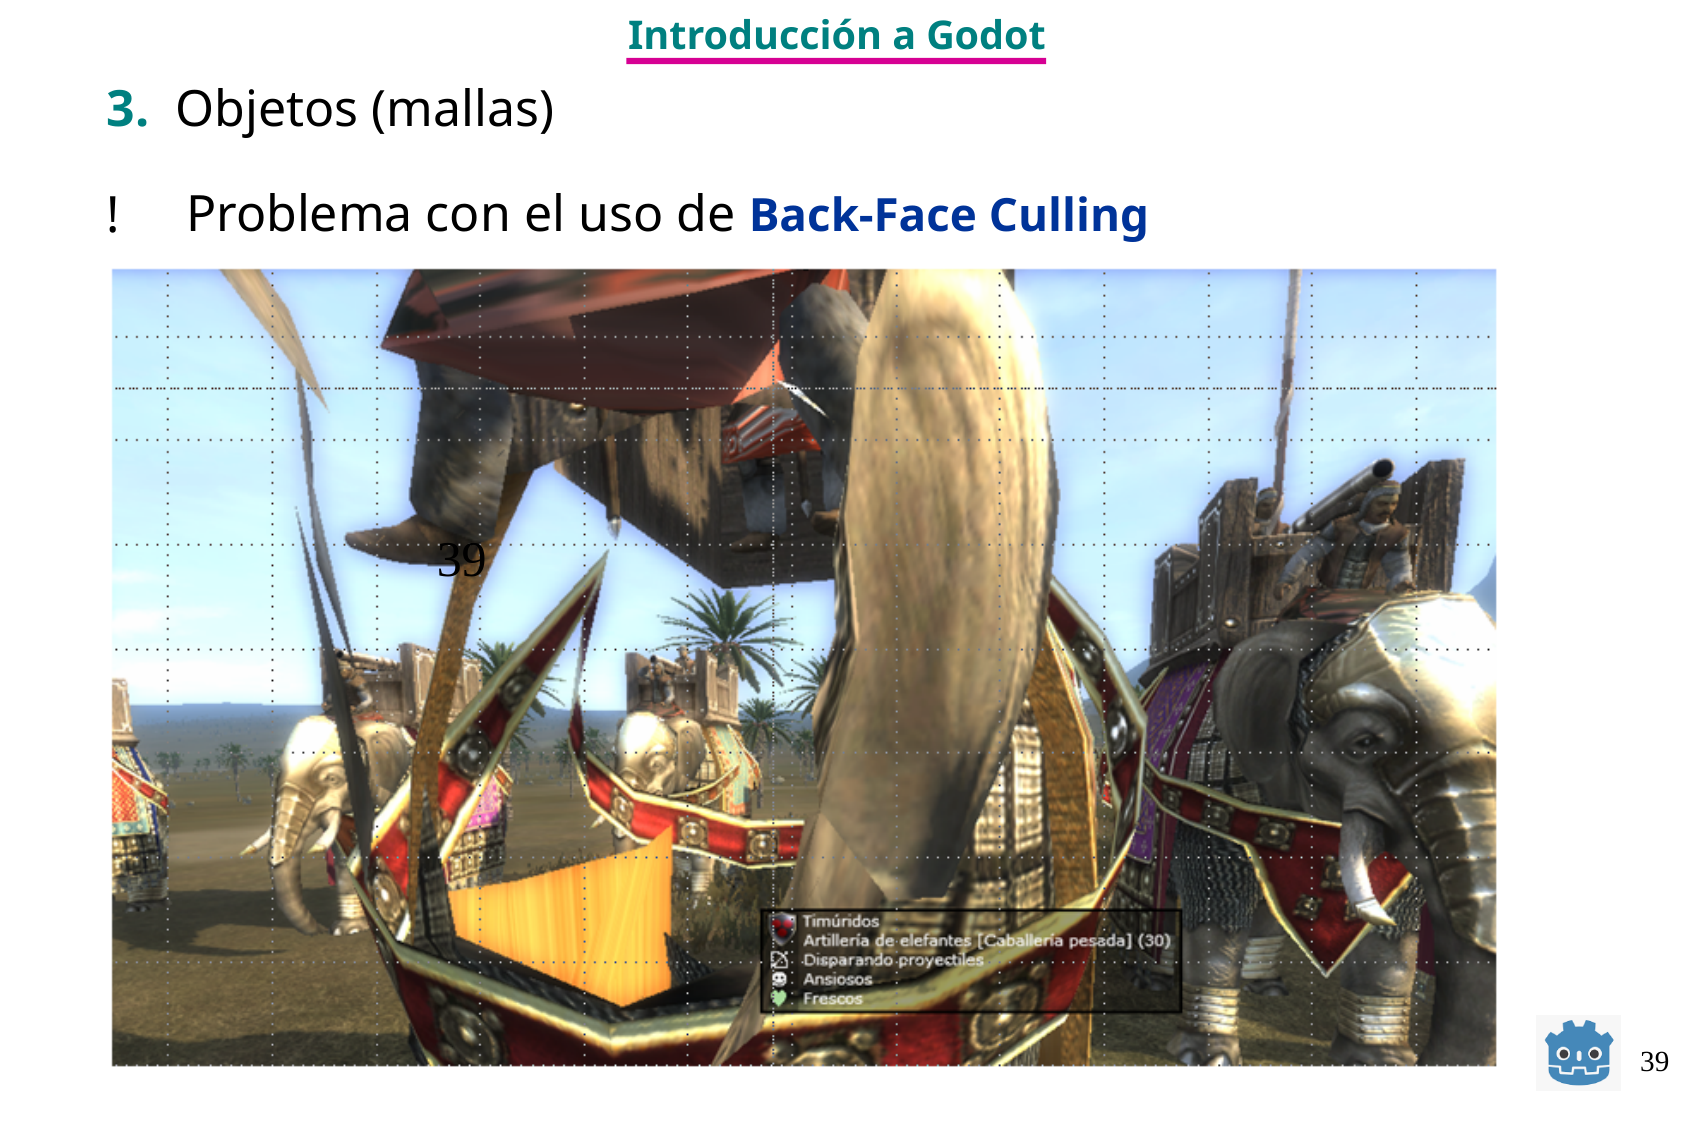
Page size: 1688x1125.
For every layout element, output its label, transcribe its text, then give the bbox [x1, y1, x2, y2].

slide_number 39 [1482, 1034, 1685, 1110]
text_box Introducción a Godot [149, 0, 1525, 78]
picture [108, 266, 1501, 1070]
picture [1535, 1015, 1621, 1091]
text_box 3. Objetos (mallas) Problema con el uso de Back-Face Culling [89, 67, 1600, 805]
